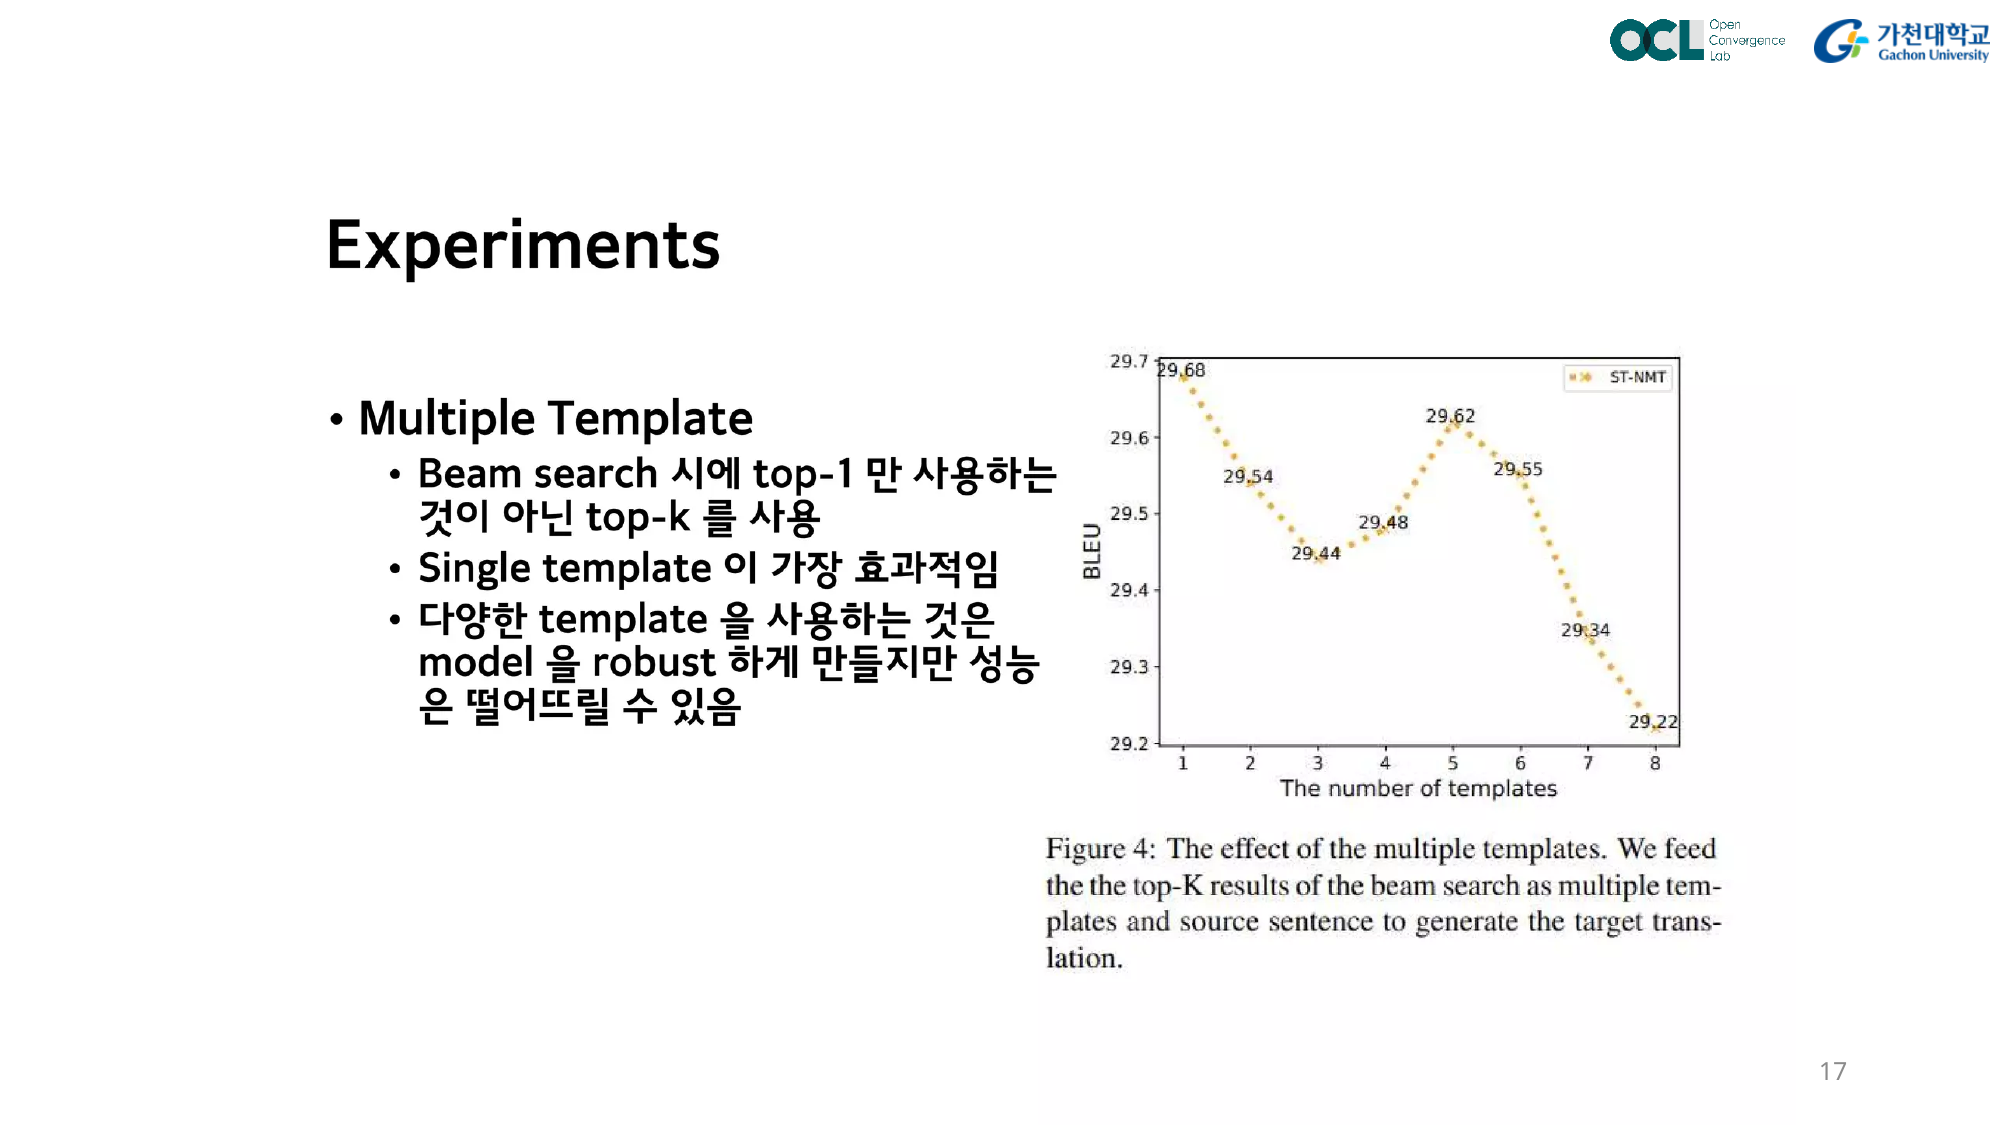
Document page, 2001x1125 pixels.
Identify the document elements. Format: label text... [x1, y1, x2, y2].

picture [204, 0, 1796, 1125]
slide_number 17 [1796, 1042, 1863, 1103]
picture [1814, 19, 1990, 63]
